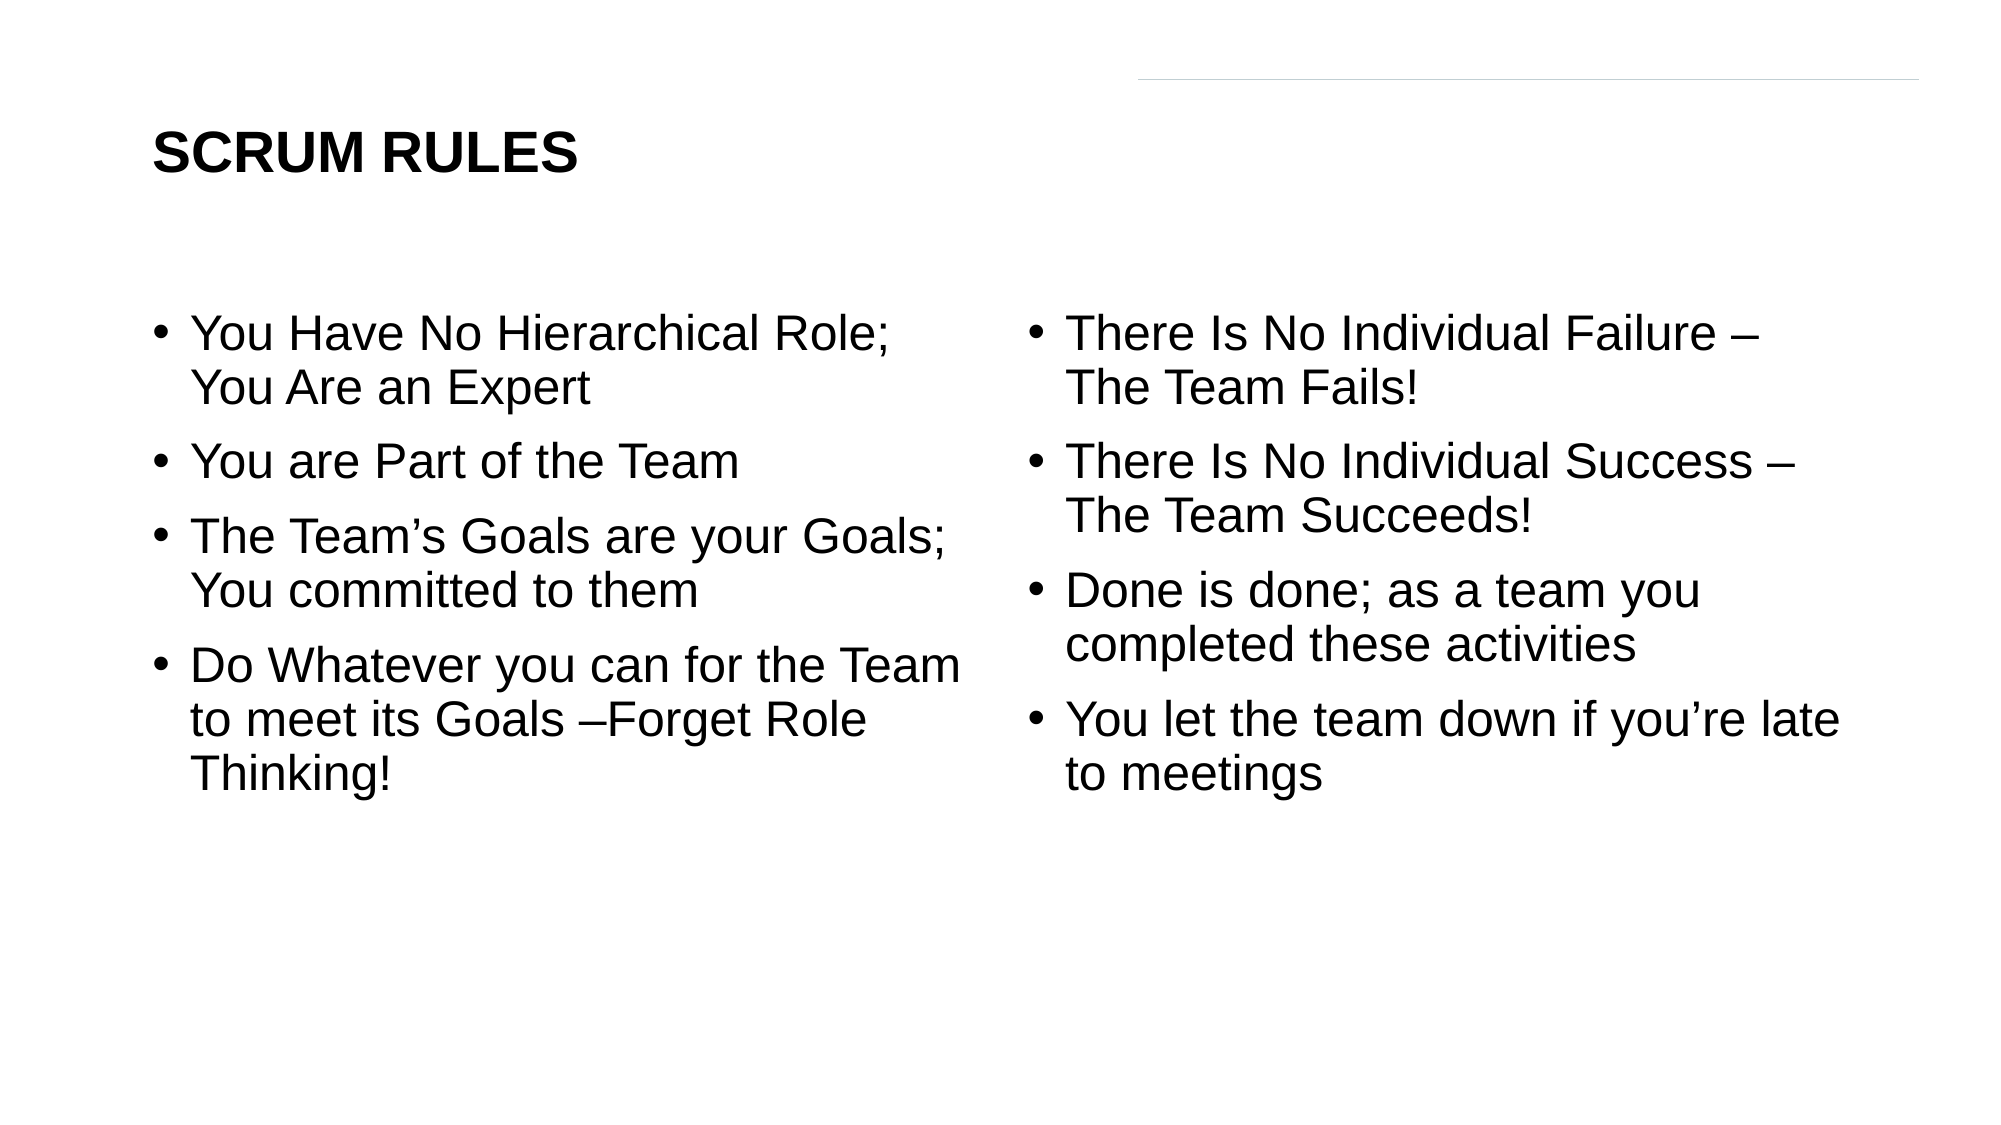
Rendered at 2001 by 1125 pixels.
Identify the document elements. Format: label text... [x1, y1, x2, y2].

title SCRUM RULES [137, 93, 1863, 215]
list There Is No Individual Failure – The Team Fails! There Is No Individual Success – The Team Succeeds! Done is done; as a team you completed these activities You let the team down if you’re late to meetings [1012, 299, 1863, 1014]
list You Have No Hierarchical Role; You Are an Expert You are Part of the Team The Team’s Goals are your Goals; You committed to them Do Whatever you can for the Team to meet its Goals –Forget Role Thinking! [137, 299, 988, 1014]
